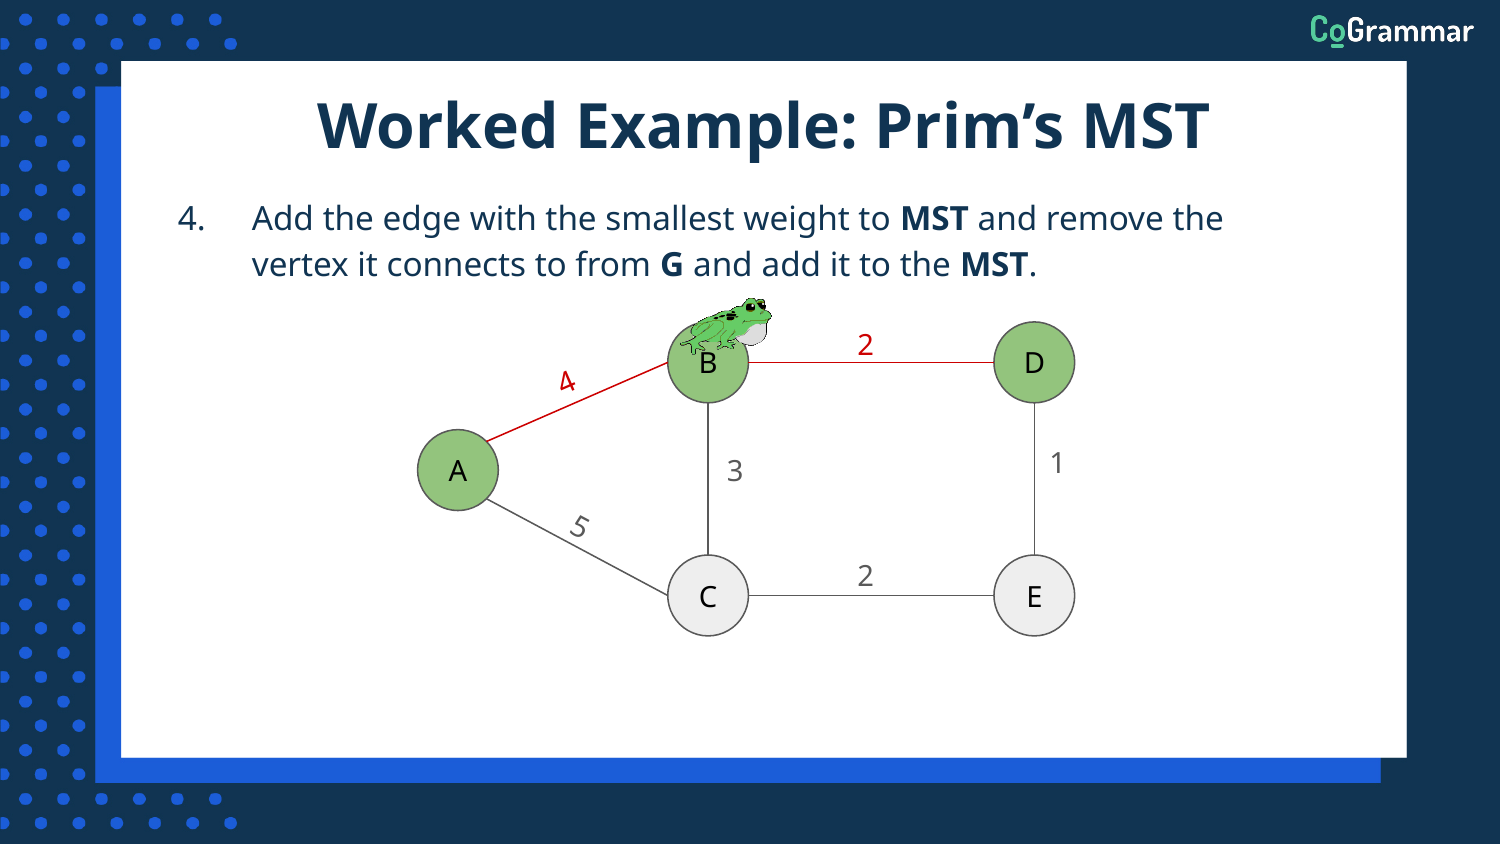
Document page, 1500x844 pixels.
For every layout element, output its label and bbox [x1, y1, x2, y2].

text_box [417, 310, 1083, 637]
picture [0, 0, 1500, 844]
